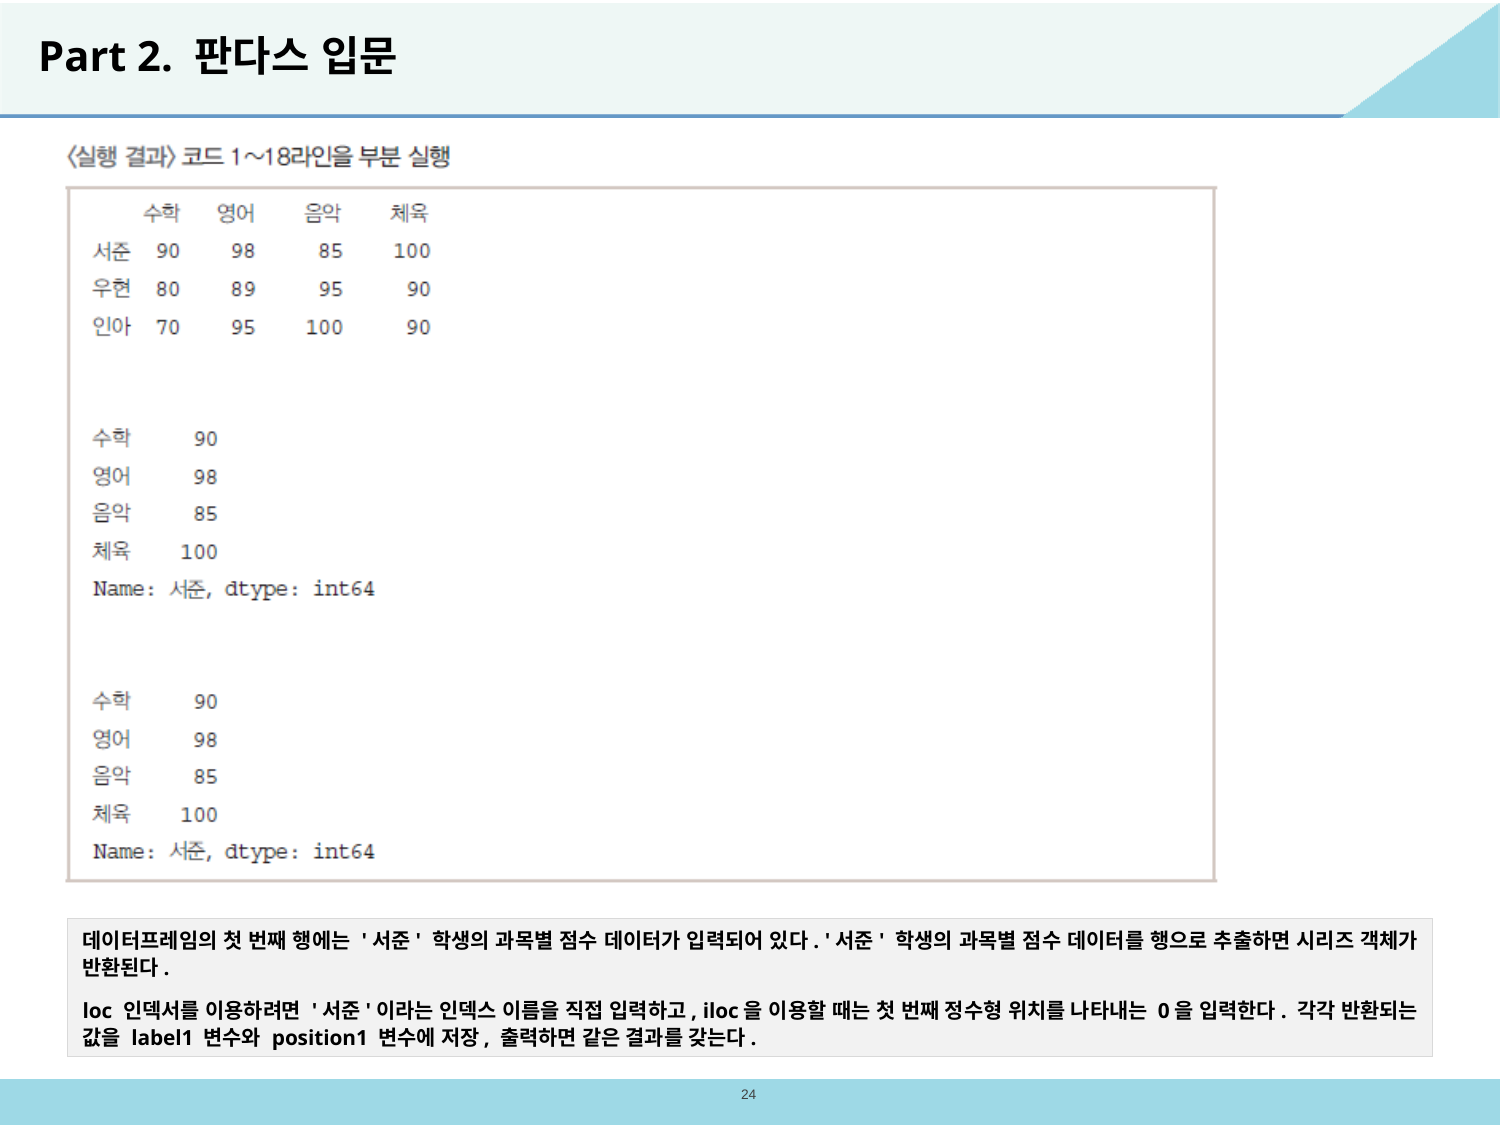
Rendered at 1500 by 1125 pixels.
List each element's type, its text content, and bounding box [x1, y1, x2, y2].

picture [0, 3, 1500, 118]
text_box 데이터프레임의 첫 번째 행에는 '서준' 학생의 과목별 점수 데이터가 입력되어 있다. '서준' 학생의 과목별 점수 데이터를 행으로 추출하면 시리즈 객체가 반환된다. loc 인덱서를 이용하려면 '서준'이라는 인덱스 이름을 직접 입력하고, iloc을 이용할 때는 첫 번째 정수형 위치를 나타내는 0을 입력한다. 각각 반환되는 값을 label1 변수와 position1 변수에 저장, 출력하면 같은 결과를 갖는다. [67, 918, 1433, 1057]
picture [0, 1079, 1500, 1125]
picture [52, 136, 1235, 897]
text_box Part 2. 판다스 입문 [23, 7, 1483, 102]
